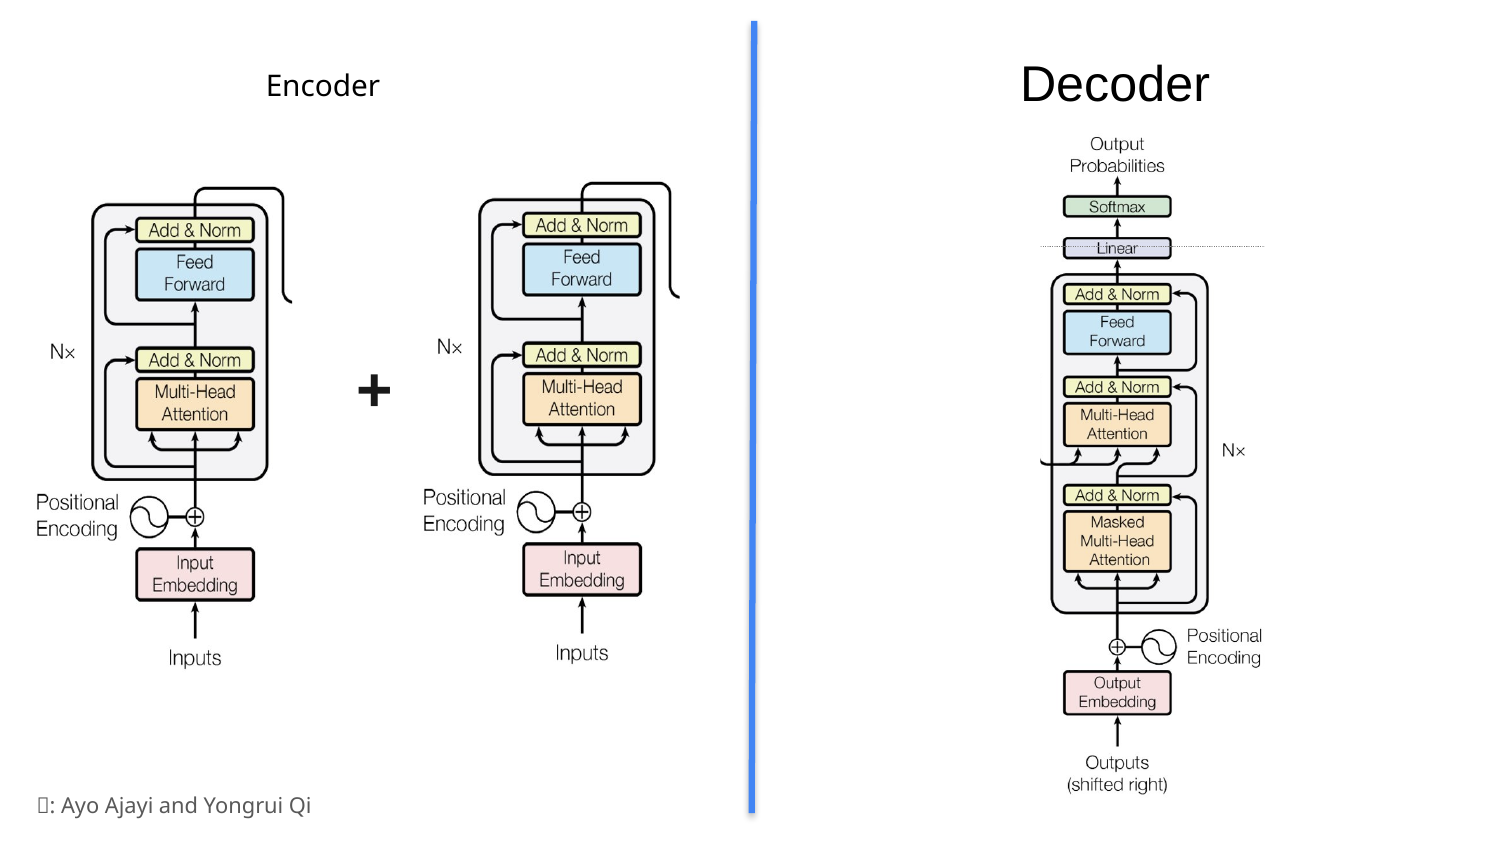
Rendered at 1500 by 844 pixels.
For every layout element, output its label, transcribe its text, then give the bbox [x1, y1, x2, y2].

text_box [751, 20, 755, 814]
picture [417, 158, 680, 675]
text_box Decoder [1008, 51, 1241, 119]
picture [1039, 116, 1265, 814]
text_box + [345, 343, 384, 430]
title Encoder [250, 52, 483, 119]
text_box 🏺: Ayo Ajayi and Yongrui Qi [25, 776, 414, 833]
picture [29, 163, 293, 680]
